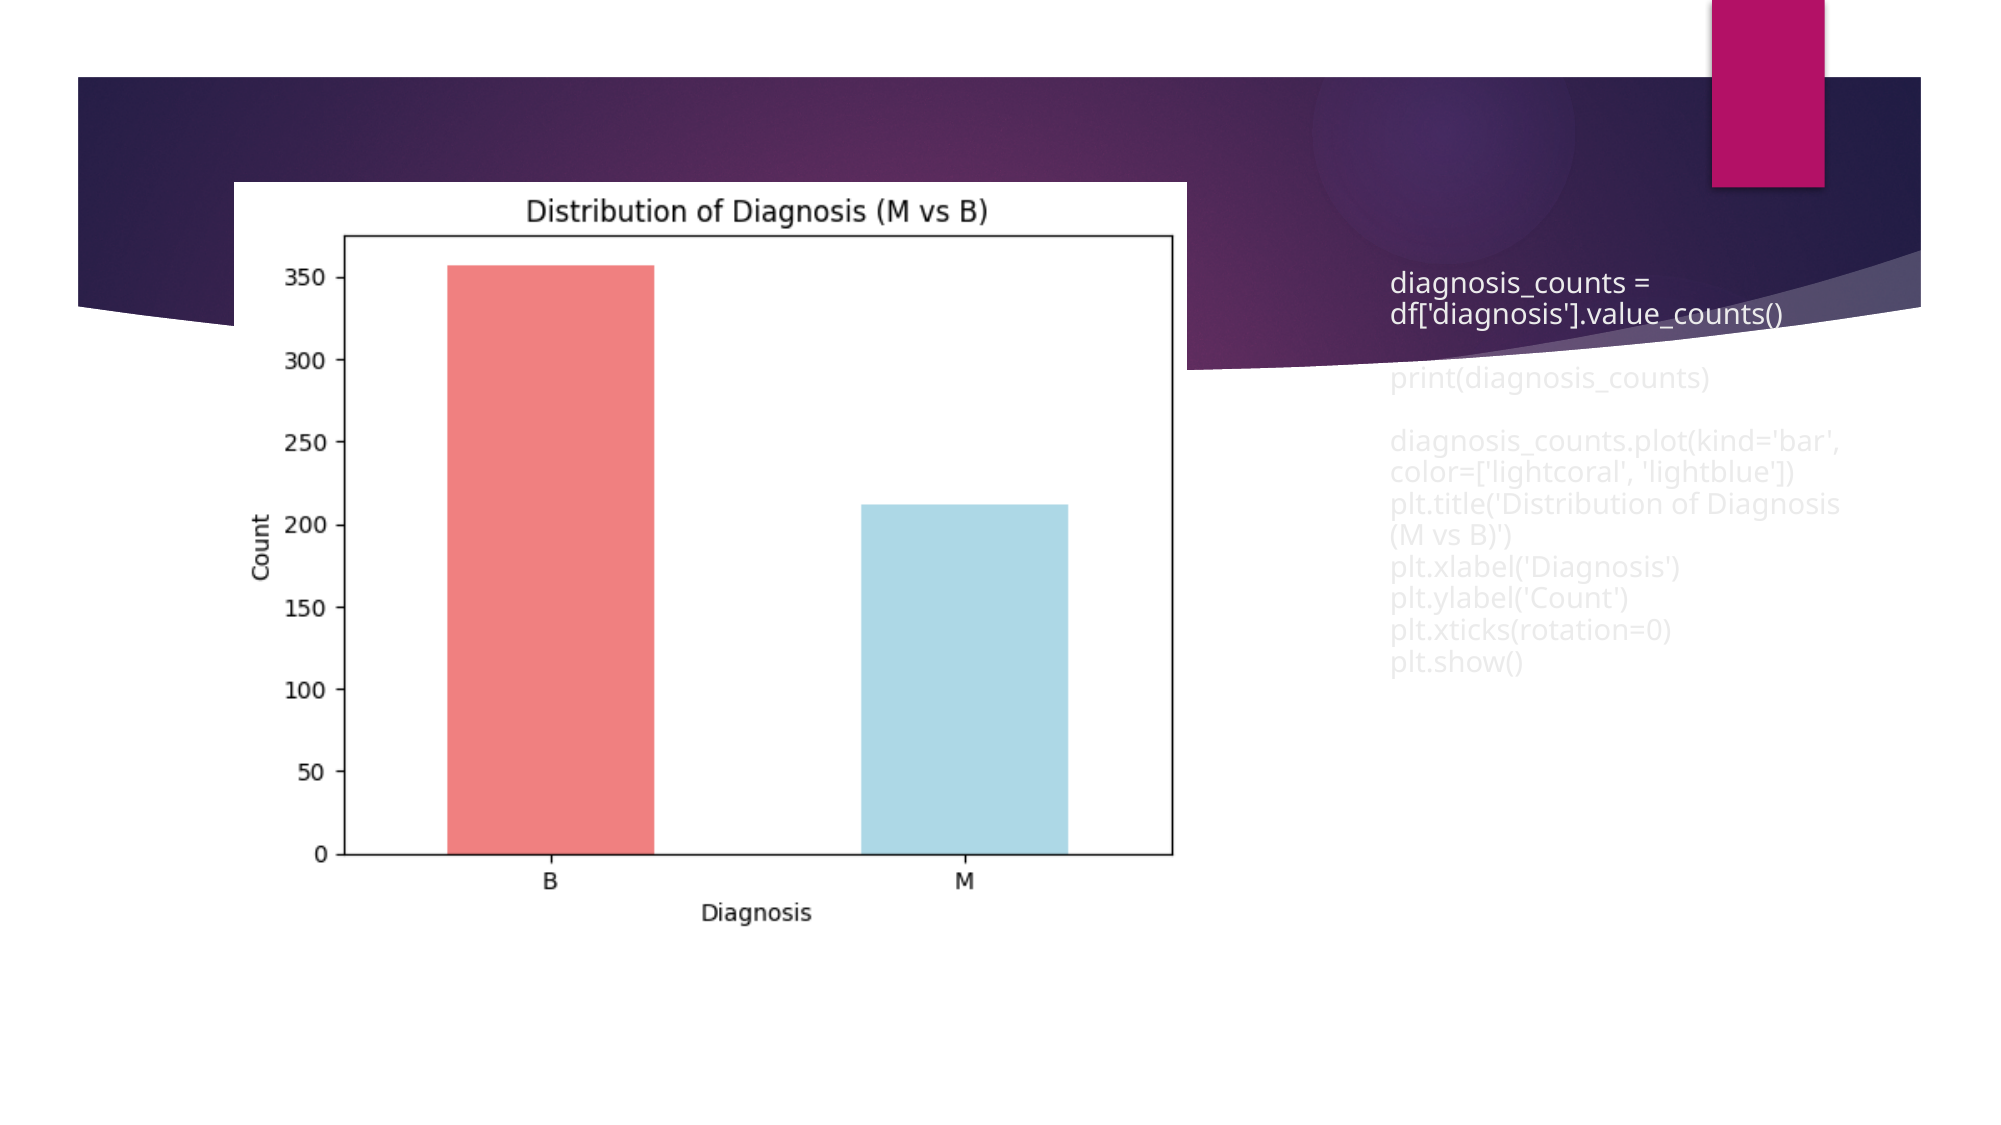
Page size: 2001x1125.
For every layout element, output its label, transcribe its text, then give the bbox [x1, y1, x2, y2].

title diagnosis_counts = df['diagnosis'].value_counts() print(diagnosis_counts) diagnosis_counts.plot(kind='bar', color=['lightcoral', 'lightblue']) plt.title('Distribution of Diagnosis (M vs B)') plt.xlabel('Diagnosis') plt.ylabel('Count') plt.xticks(rotation=0) plt.show() [1374, 203, 1894, 721]
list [234, 182, 1187, 943]
